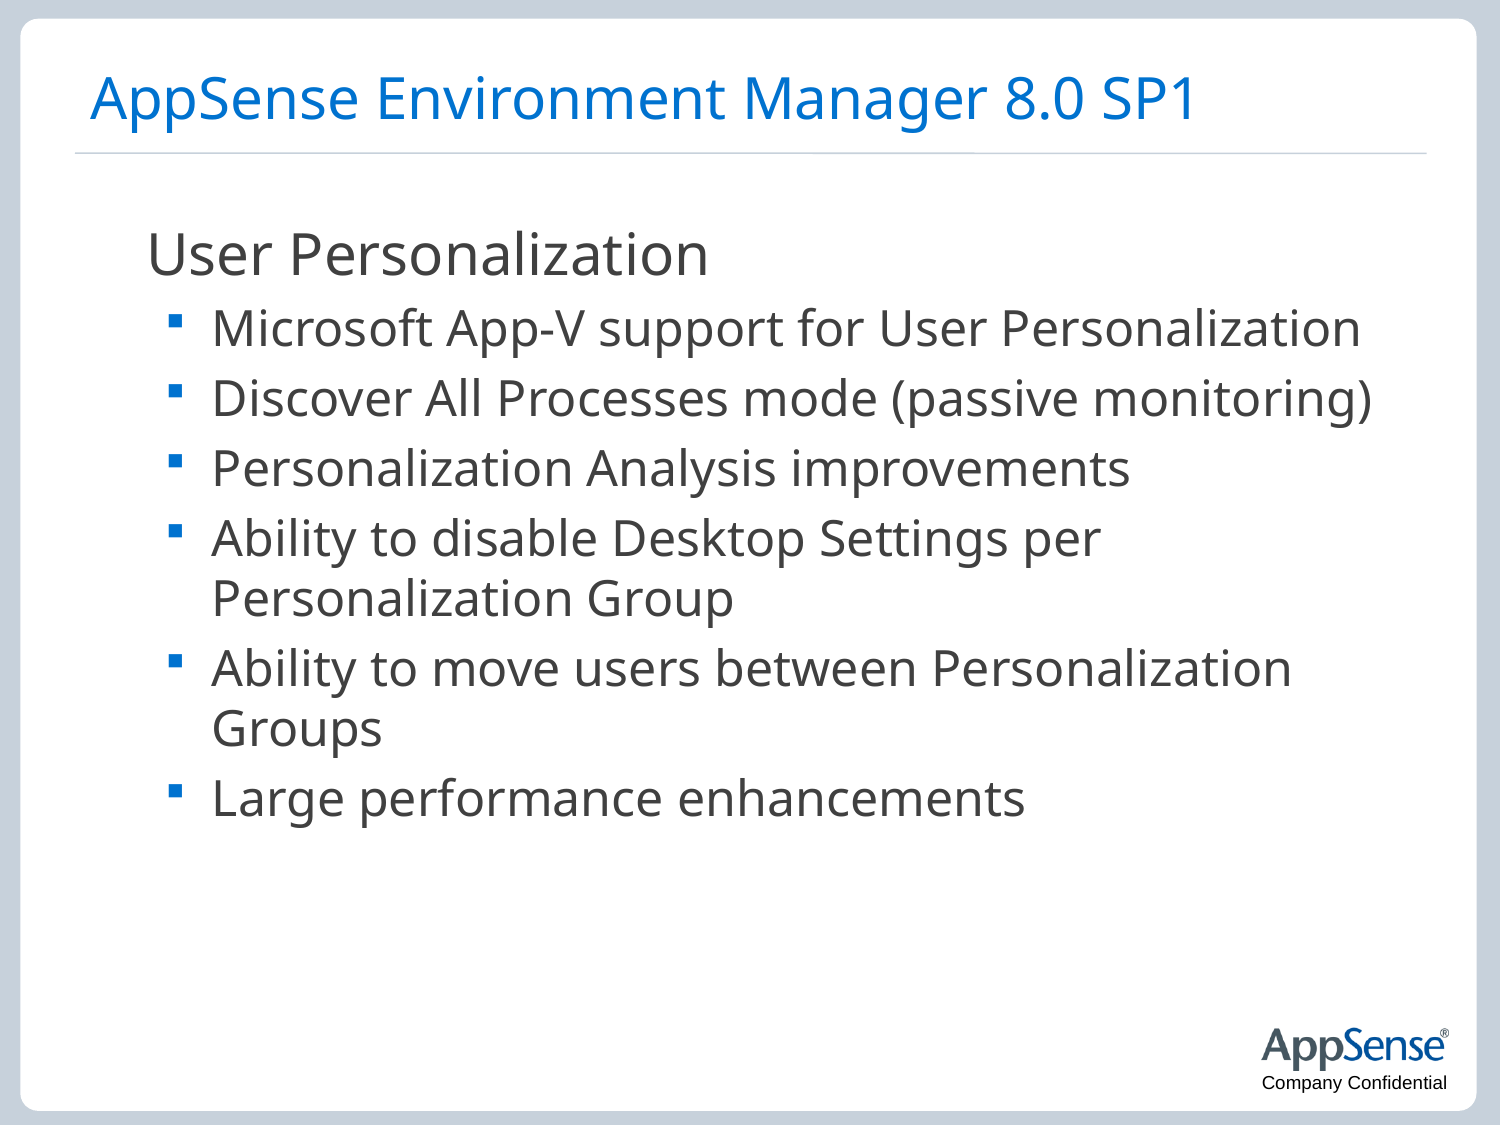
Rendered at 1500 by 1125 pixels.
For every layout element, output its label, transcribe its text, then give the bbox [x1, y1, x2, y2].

picture [1261, 1027, 1449, 1071]
list User Personalization Microsoft App-V support for User Personalization Discover All Processes mode (passive monitoring) Personalization Analysis improvements Ability to disable Desktop Settings per Personalization Group Ability to move users between Personalization Groups Large performance enhancements [74, 209, 1426, 1006]
title AppSense Environment Manager 8.0 SP1 [74, 44, 1426, 148]
